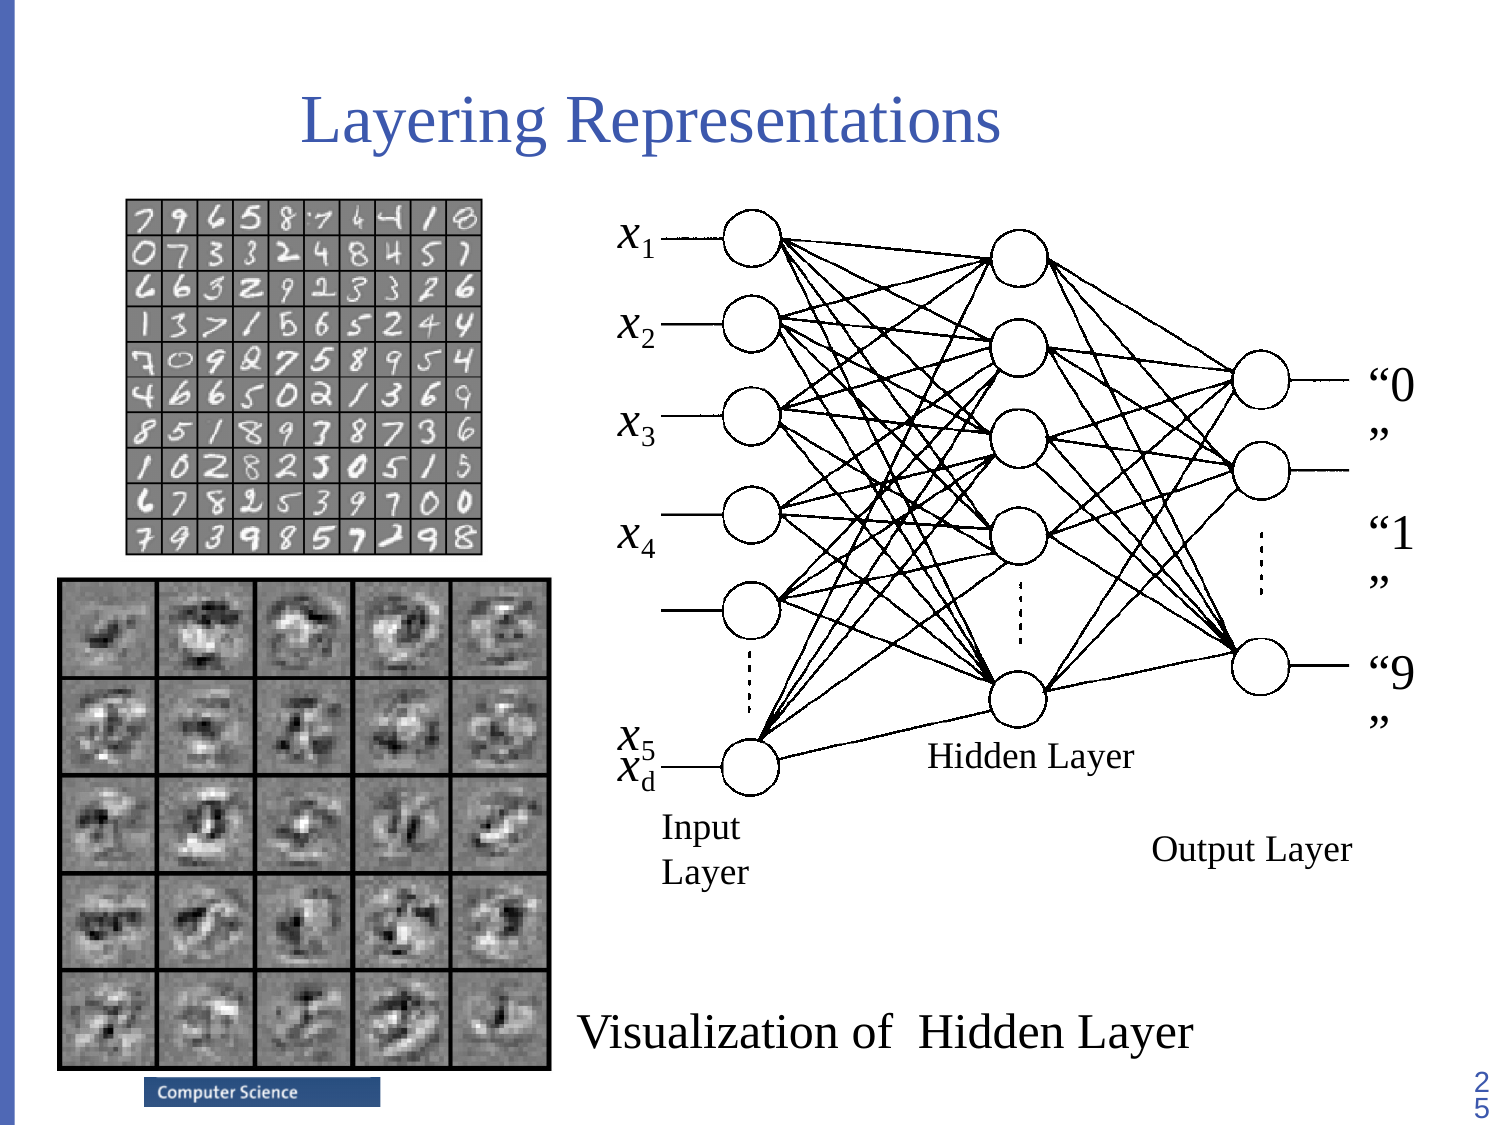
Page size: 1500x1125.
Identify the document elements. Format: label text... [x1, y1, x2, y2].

text_box Input Layer [659, 869, 836, 892]
text_box [47, 574, 563, 1077]
text_box [120, 192, 488, 562]
text_box “0” “1” [1366, 351, 1438, 620]
text_box Hidden Layer [924, 731, 1144, 777]
text_box “9” [1366, 639, 1438, 760]
text_box Visualization of Hidden Layer [574, 999, 1250, 1059]
title Layering Representations [103, 21, 1397, 209]
picture [144, 1077, 381, 1107]
text_box x1 x2 x3 x4 x5 Output Layer [615, 198, 1354, 869]
slide_number 25 [1456, 771, 1491, 1125]
